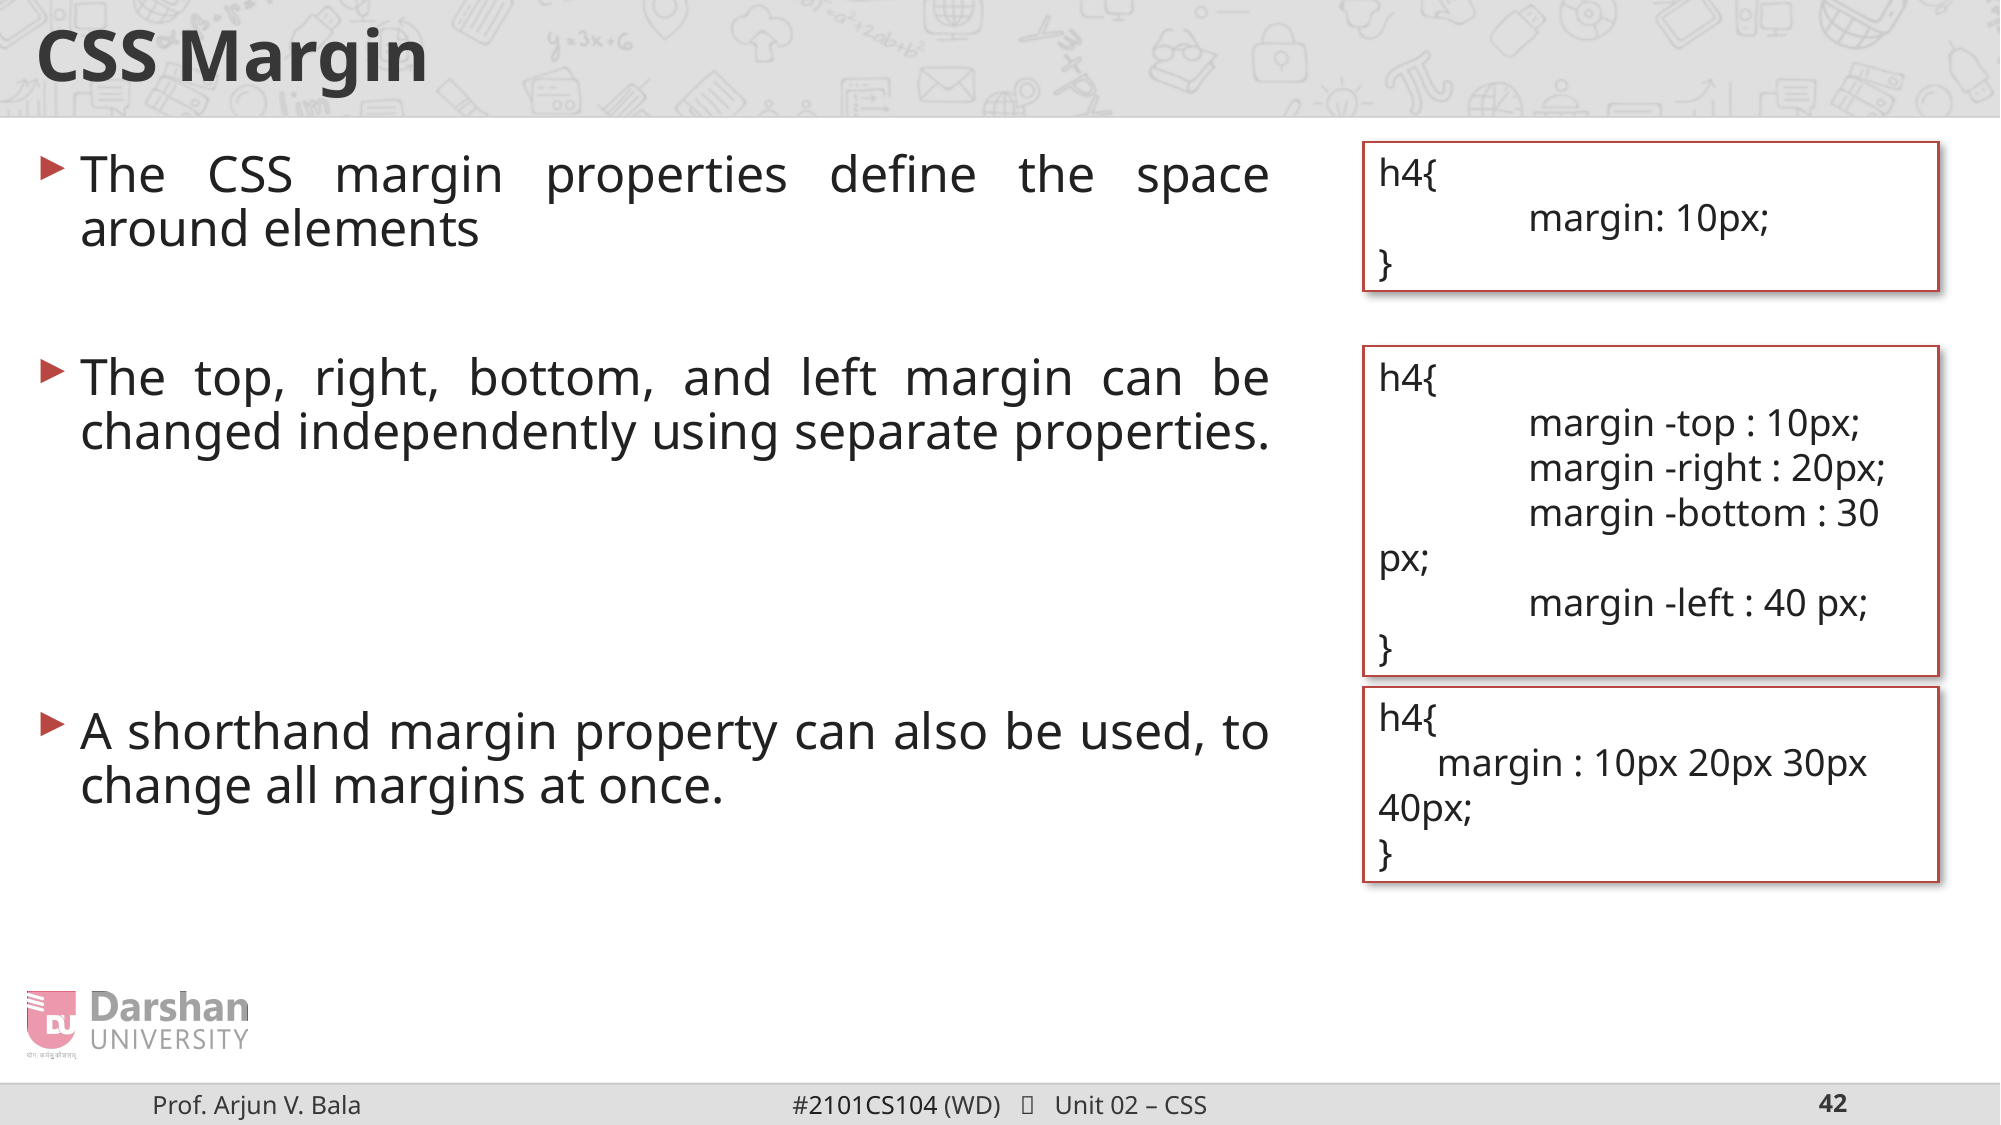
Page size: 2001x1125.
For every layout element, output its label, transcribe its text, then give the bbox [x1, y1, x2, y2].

title CSS Margin [0, 0, 2000, 117]
text_box h4{ margin: 10px; } [1362, 141, 1940, 292]
text_box h4{ margin -top : 10px; margin -right : 20px; margin -bottom : 30 px; margin -left : 40 px; } [1362, 345, 1940, 677]
list The CSS margin properties define the space around elements The top, right, bottom, and left margin can be changed independently using separate properties. A shorthand margin property can also be used, to change all margins at once. [21, 141, 1287, 1059]
text_box h4{ margin : 10px 20px 30px 40px; } [1362, 686, 1940, 883]
